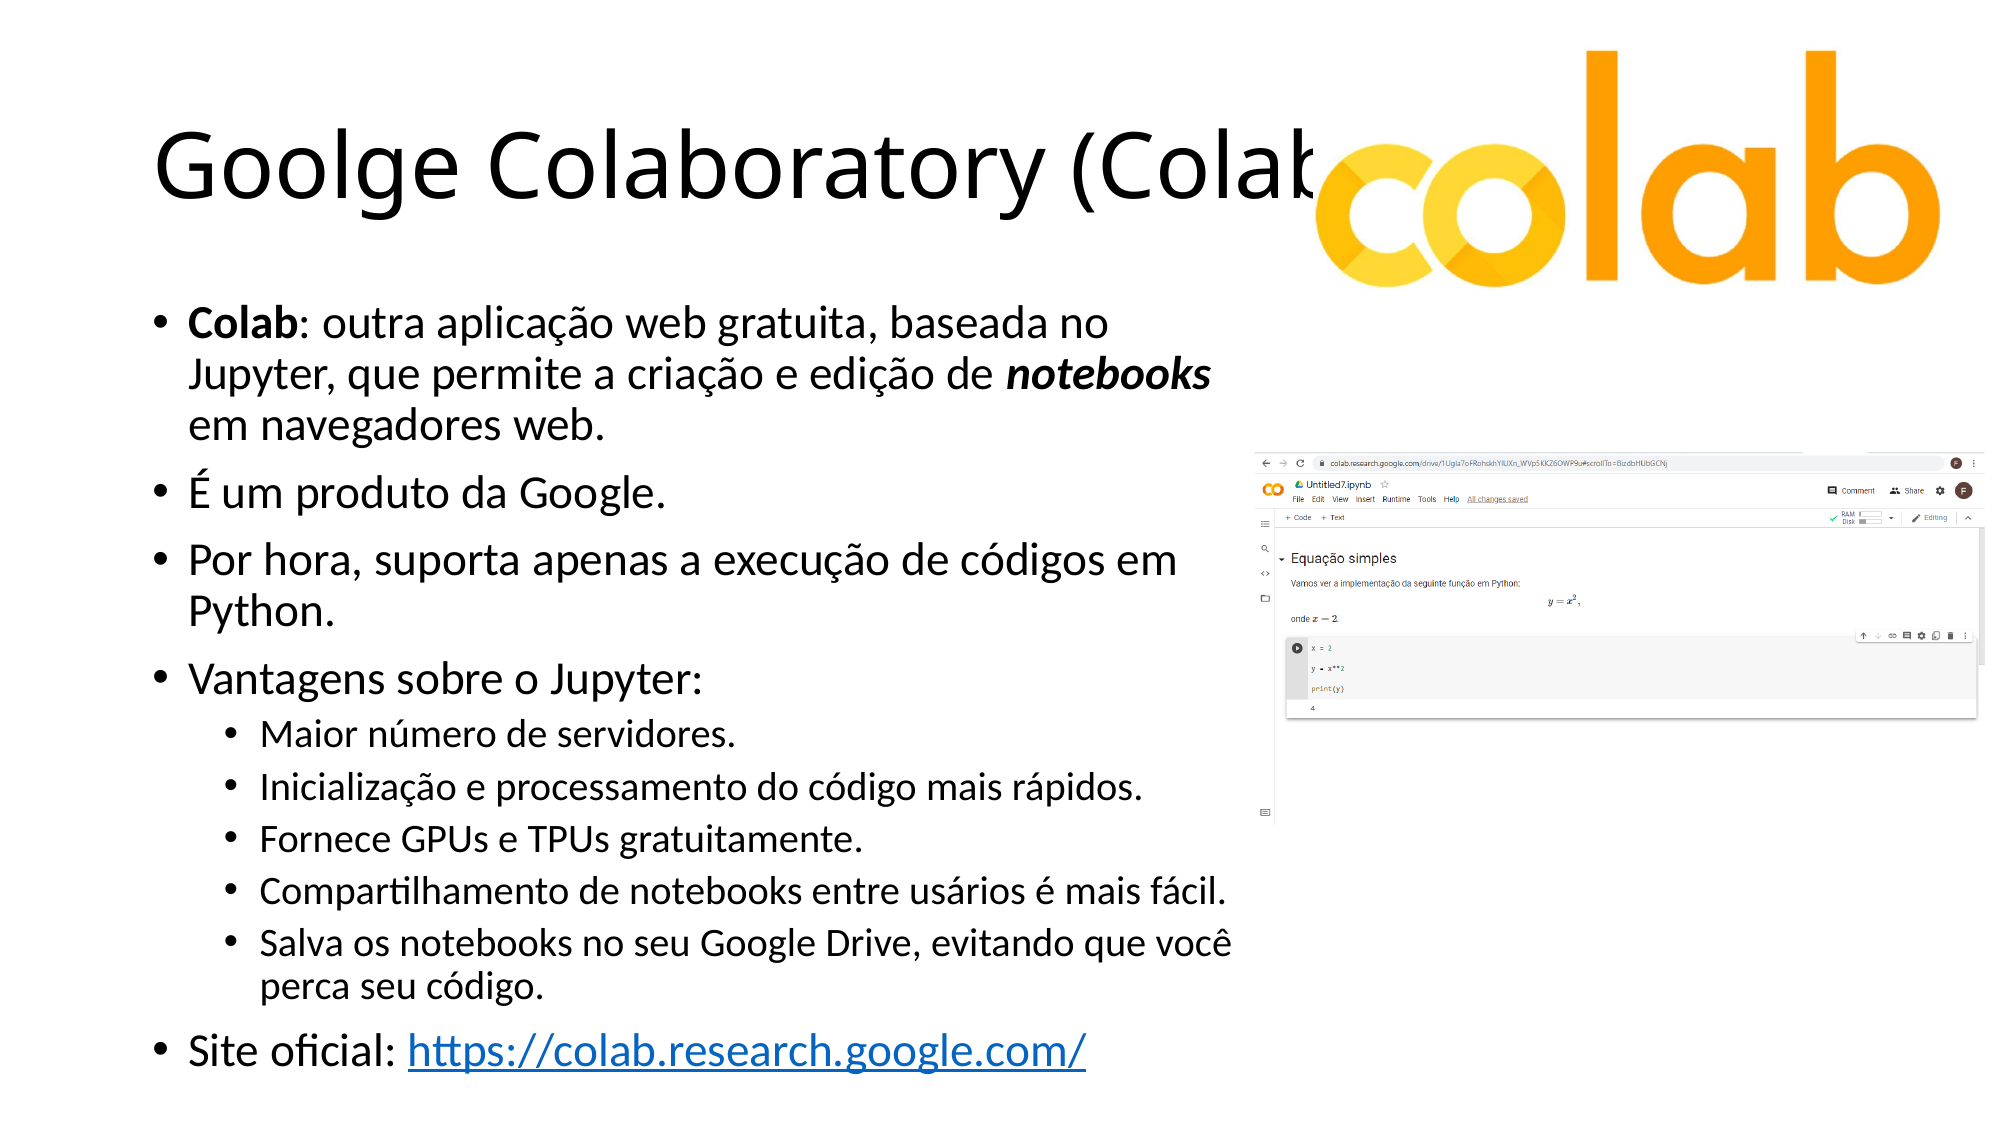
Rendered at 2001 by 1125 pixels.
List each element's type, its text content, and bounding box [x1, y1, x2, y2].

picture [1254, 452, 1985, 825]
title Goolge Colaboratory (Colab) [137, 59, 1312, 278]
picture [1312, 46, 1948, 291]
list Colab: outra aplicação web gratuita, baseada no Jupyter, que permite a criação e edição de notebooks em navegadores web. É um produto da Google. Por hora, suporta apenas a execução de códigos em Python. Vantagens sobre o Jupyter: Maior número de servidores. Inicialização e processamento do código mais rápidos. Fornece GPUs e TPUs gratuitamente. Compartilhamento de notebooks entre usários é mais fácil. Salva os notebooks no seu Google Drive, evitando que você perca seu código. Site oficial: https://colab.research.google.com/ [137, 290, 1255, 1102]
